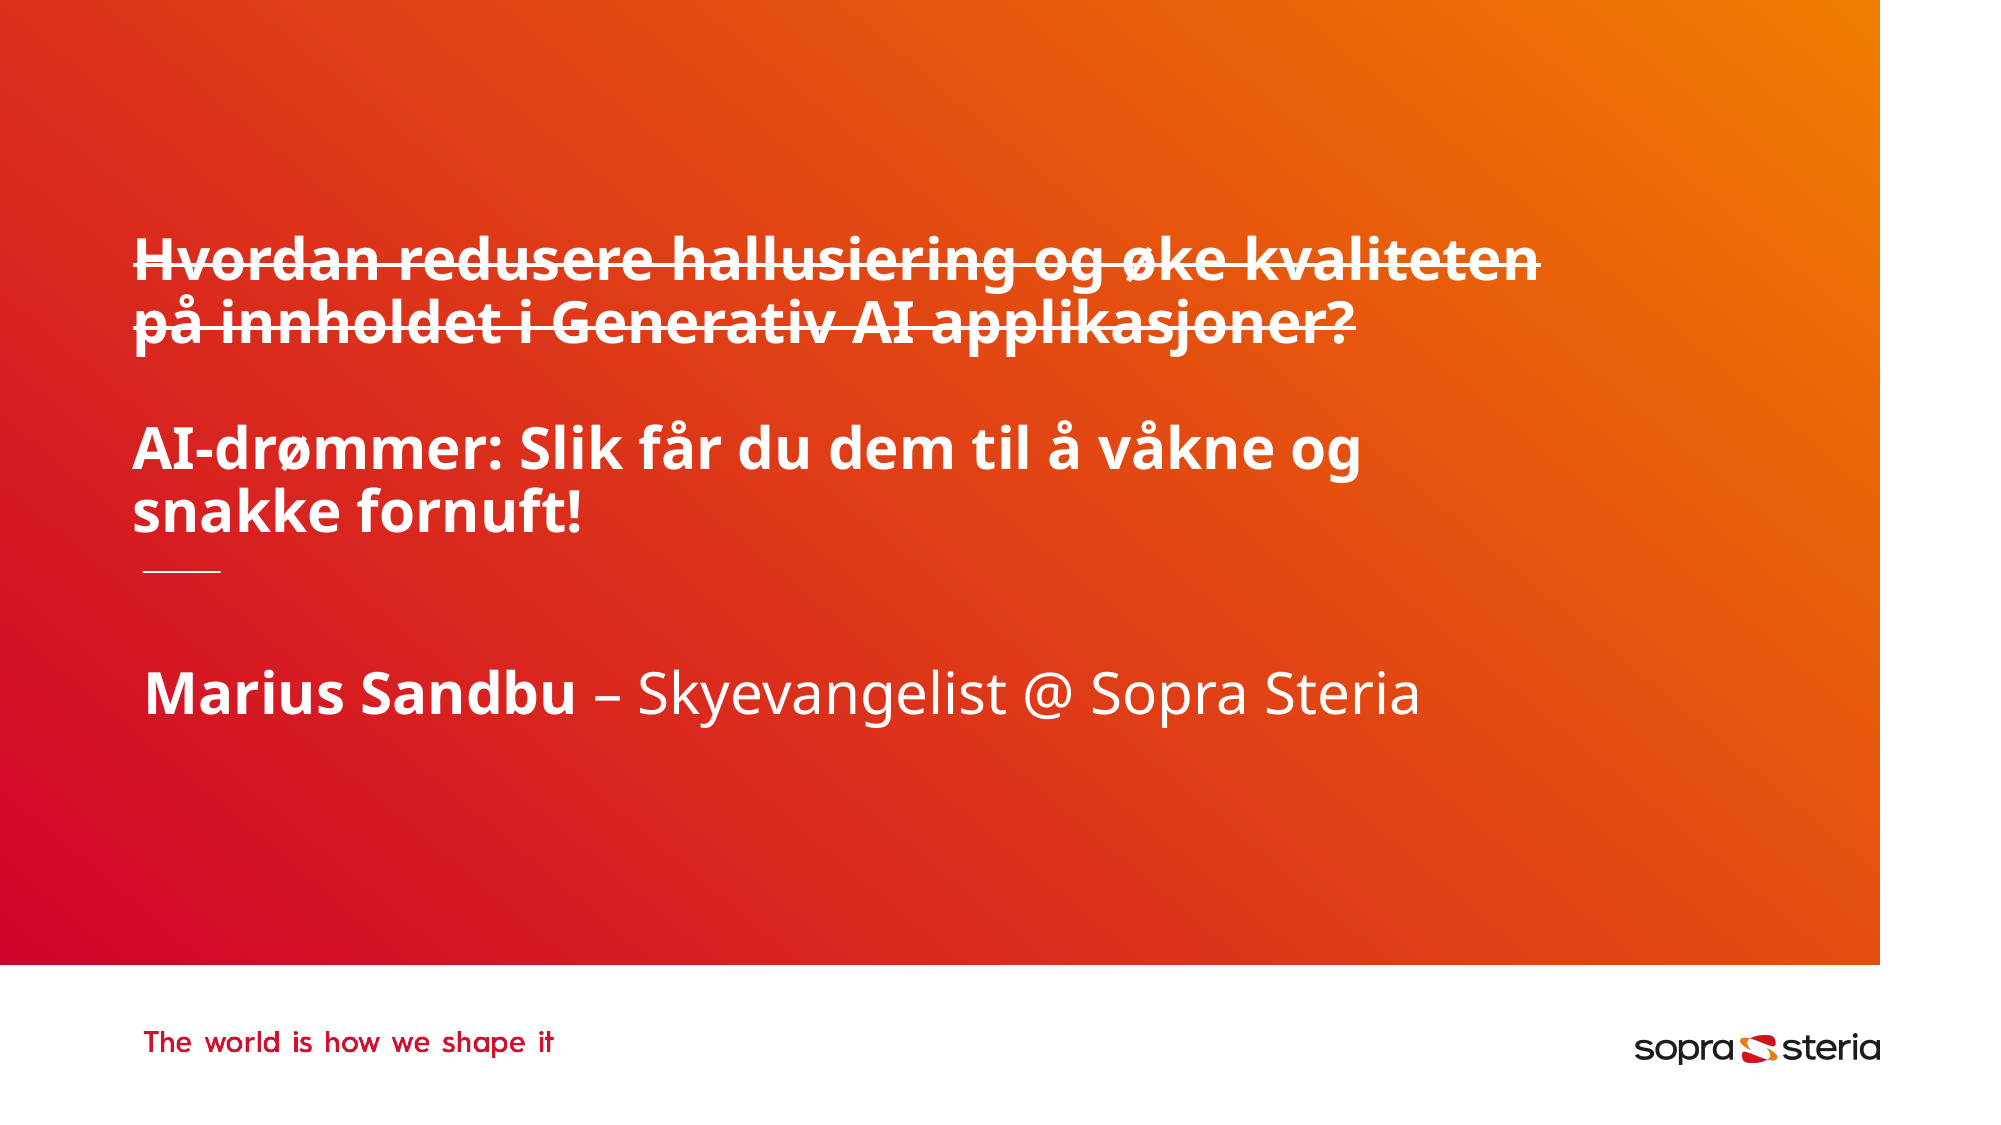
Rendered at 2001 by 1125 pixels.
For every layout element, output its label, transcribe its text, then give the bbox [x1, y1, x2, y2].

title Hvordan redusere hallusiering og øke kvaliteten på innholdet i Generativ AI applikasjoner? AI-drømmer: Slik får du dem til å våkne og snakke fornuft! [132, 227, 1578, 546]
picture [126, 1026, 571, 1059]
picture [1635, 1033, 1880, 1065]
subtitle Marius Sandbu – Skyevangelist @ Sopra Steria [143, 649, 1713, 720]
